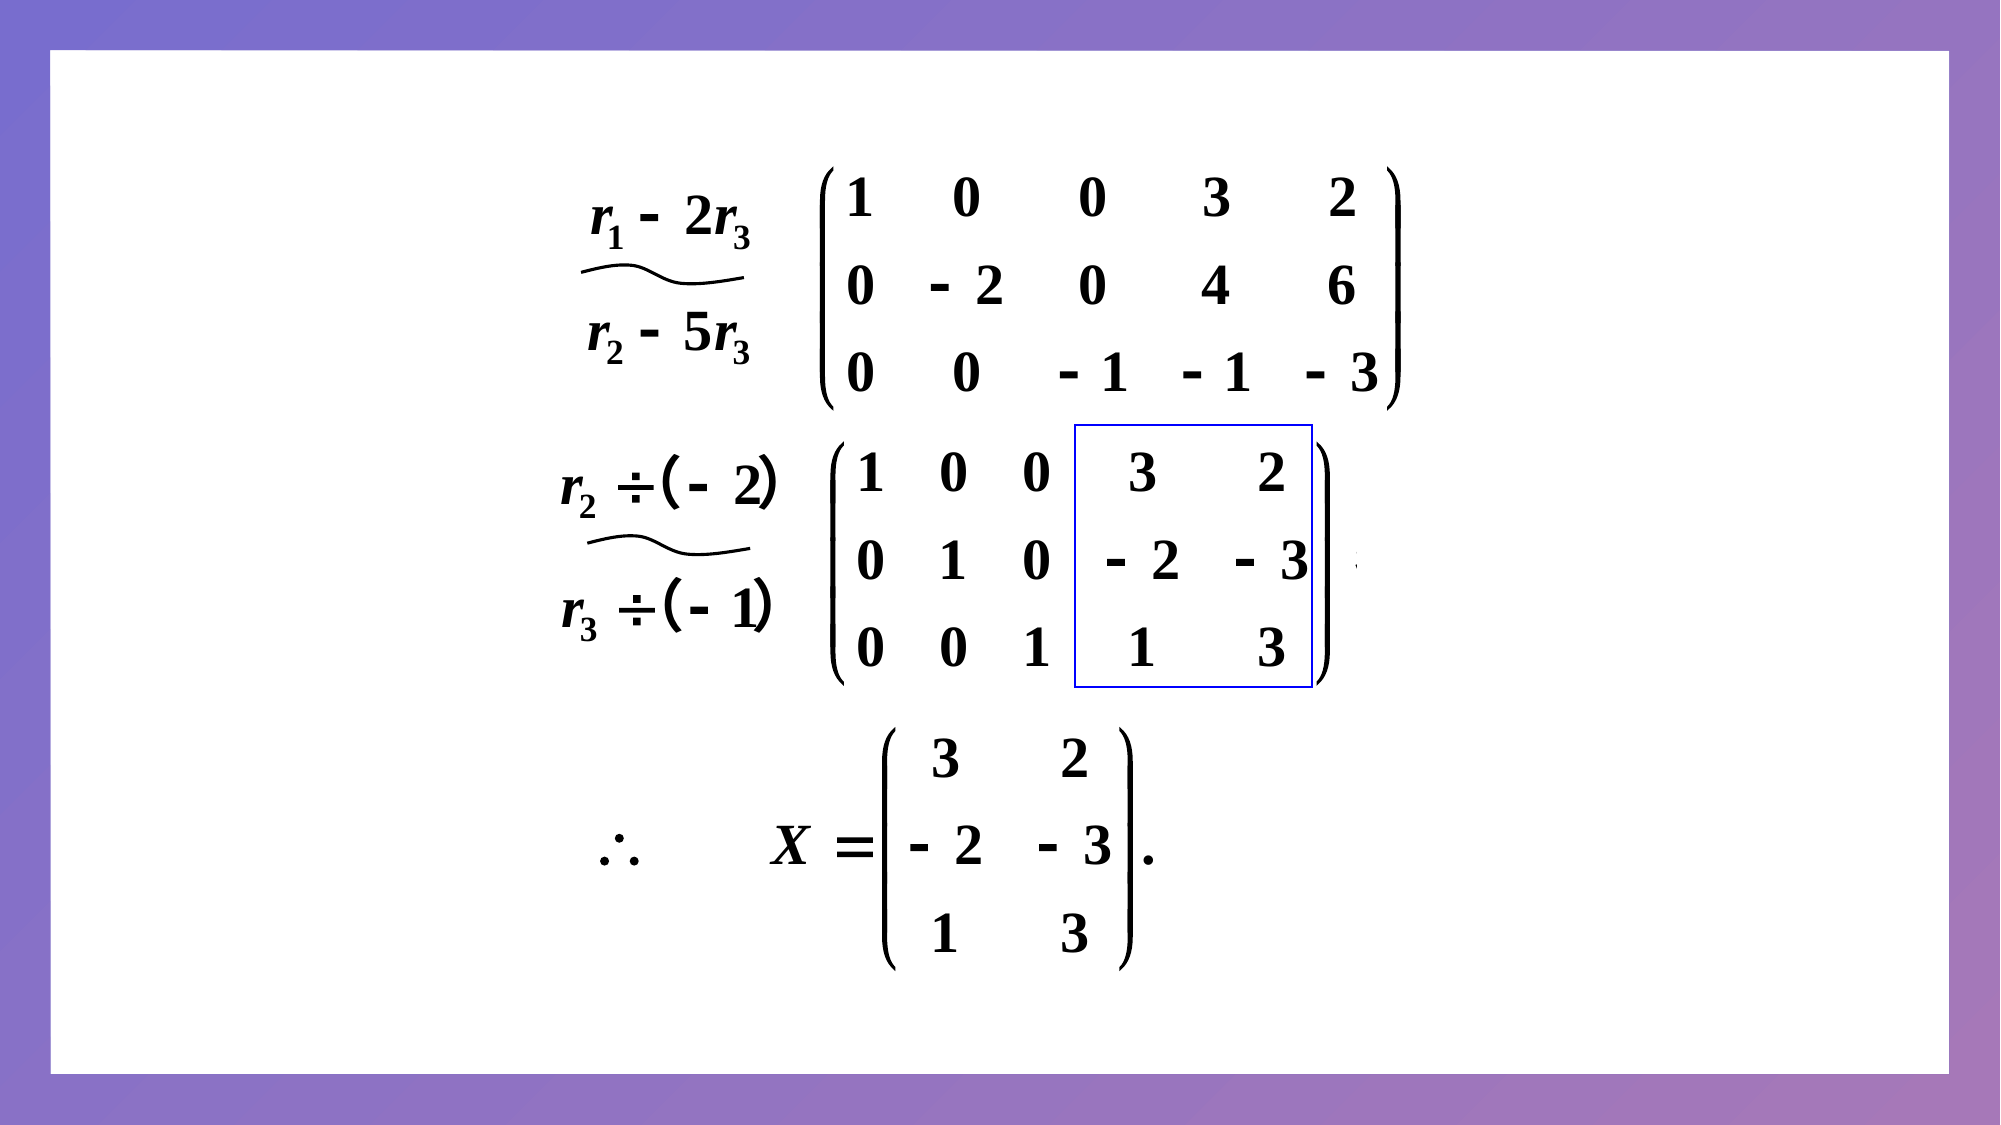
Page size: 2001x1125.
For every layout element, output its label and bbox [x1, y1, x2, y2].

text_box [814, 164, 1413, 413]
text_box [0, 0, 2000, 1125]
text_box [557, 454, 789, 648]
text_box [581, 184, 755, 371]
text_box [824, 439, 1357, 688]
text_box [599, 724, 1159, 973]
text_box [1074, 425, 1313, 439]
